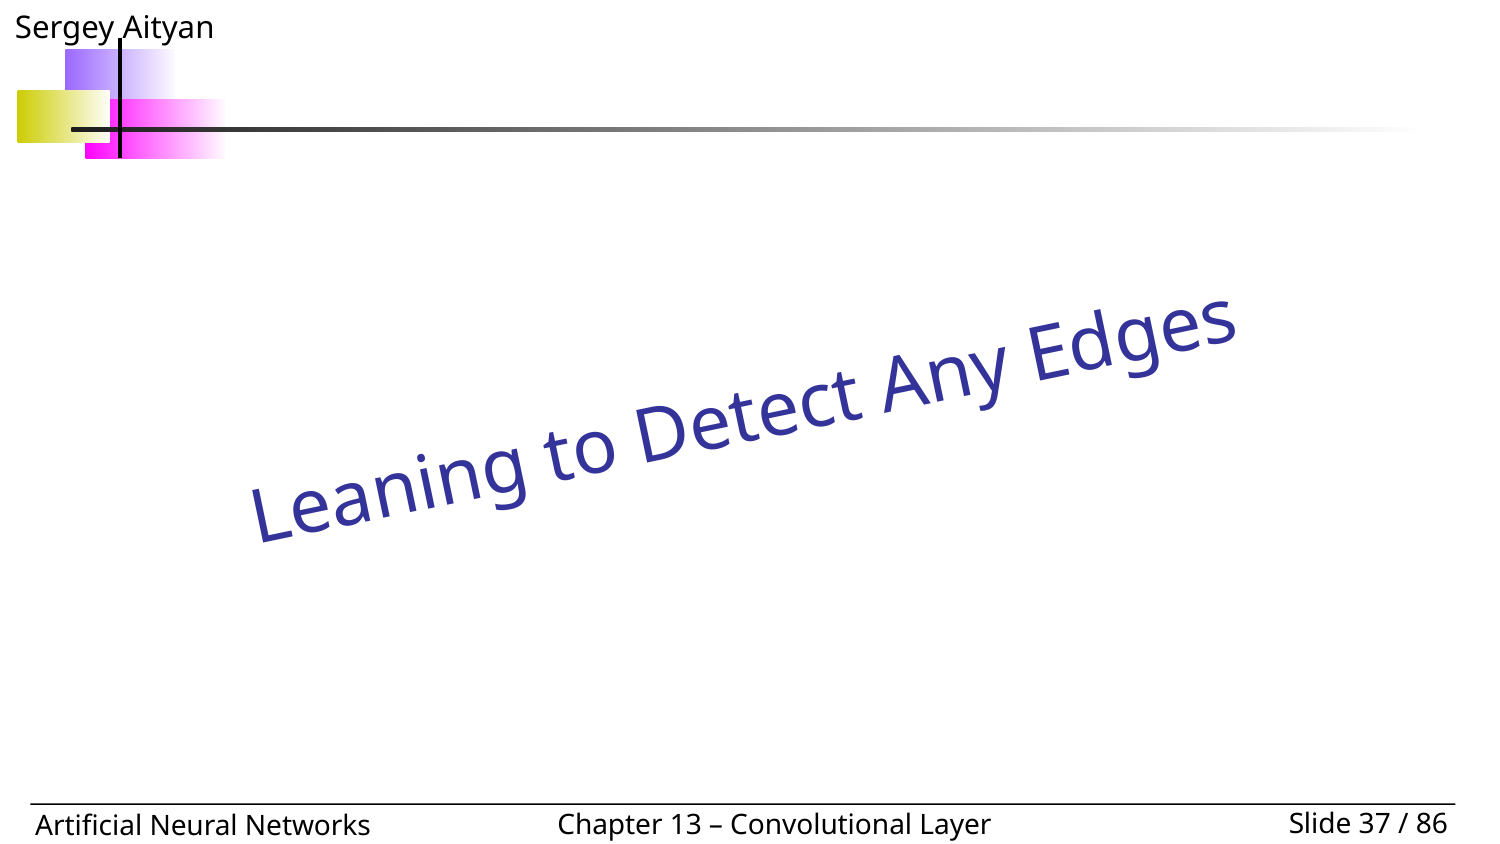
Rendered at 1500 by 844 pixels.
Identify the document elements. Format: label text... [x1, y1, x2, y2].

text_box Leaning to Detect Any Edges [225, 246, 1300, 570]
